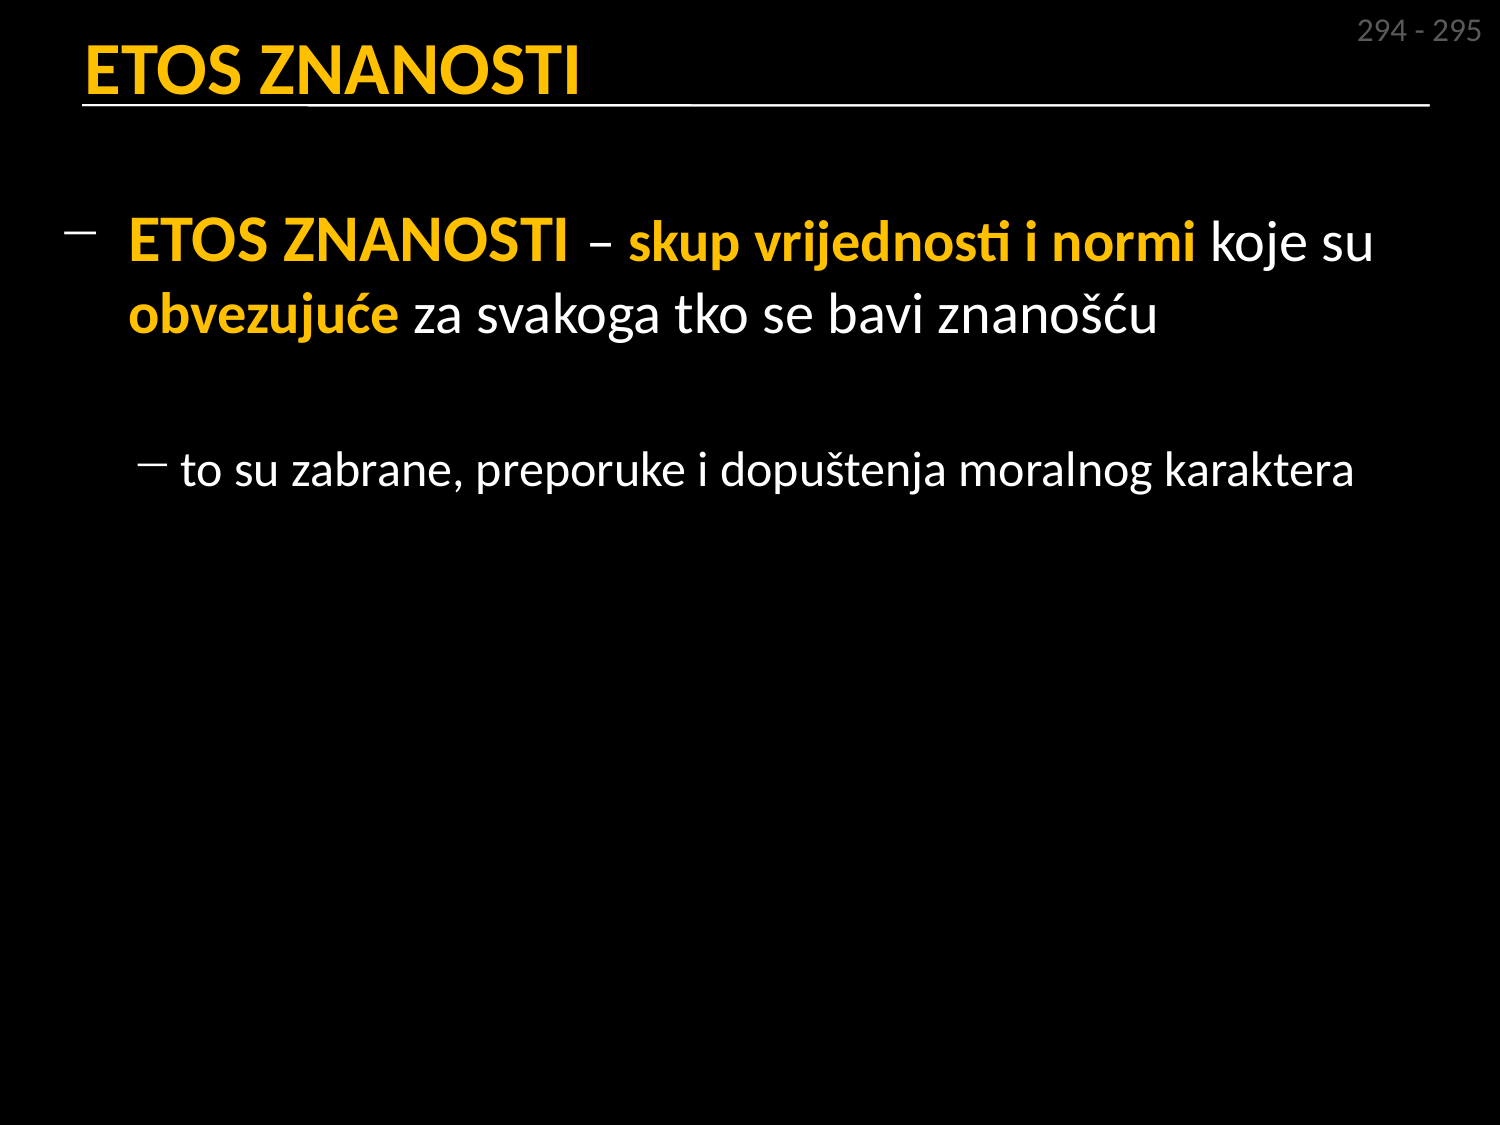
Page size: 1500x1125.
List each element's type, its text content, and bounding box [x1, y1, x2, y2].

title ETOS ZNANOSTI [70, 11, 1408, 92]
list ETOS ZNANOSTI – skup vrijednosti i normi koje su obvezujuće za svakoga tko se bavi znanošću to su zabrane, preporuke i dopuštenja moralnog karaktera [23, 187, 1438, 836]
text_box 294 - 295 [1342, 0, 1498, 56]
